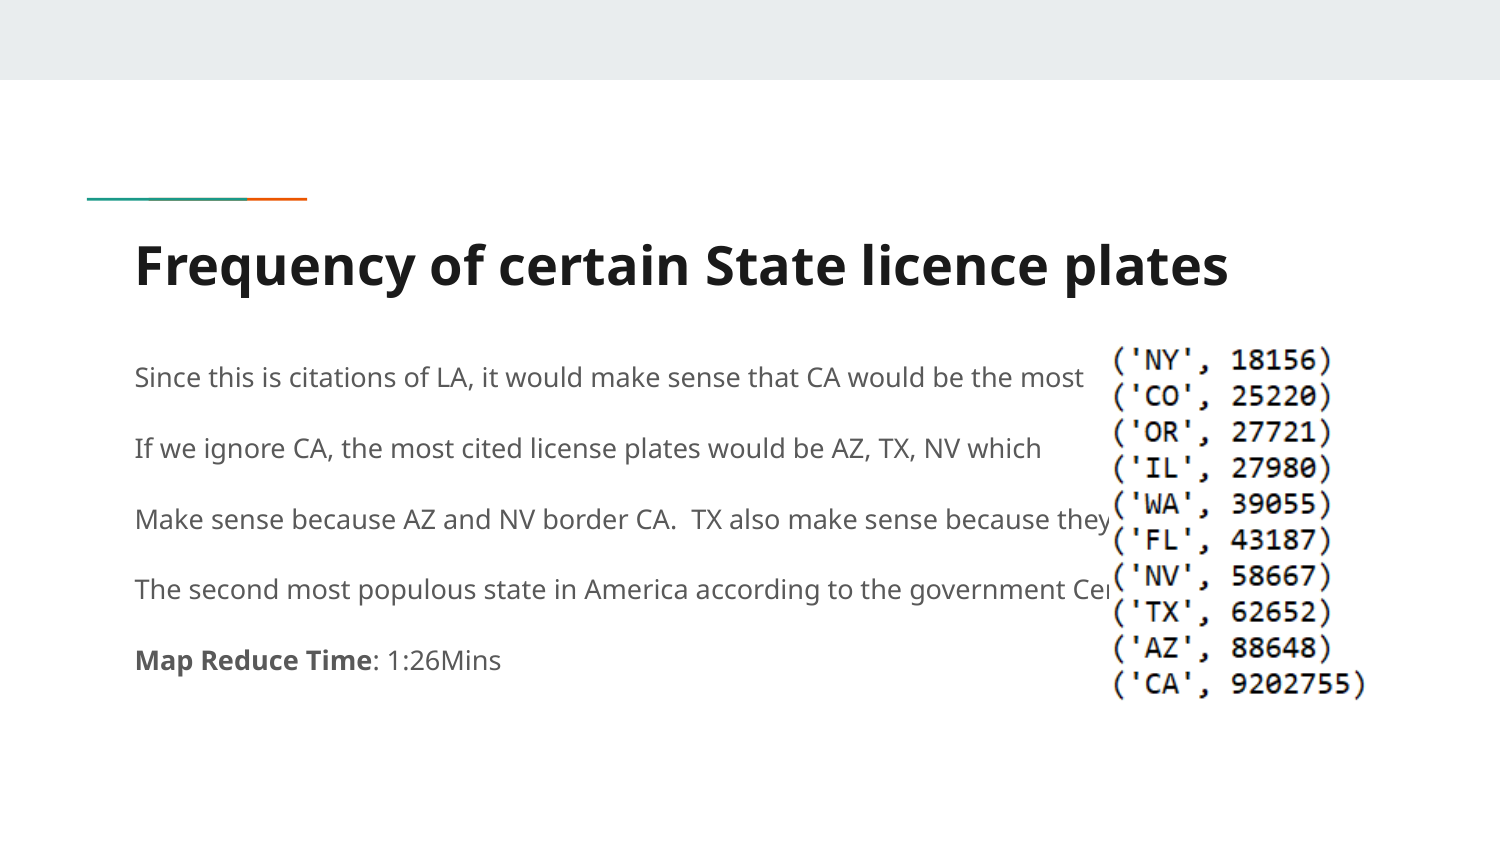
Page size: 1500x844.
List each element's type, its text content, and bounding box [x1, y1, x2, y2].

picture [1108, 344, 1382, 708]
list Since this is citations of LA, it would make sense that CA would be the most If we ignore CA, the most cited license plates would be AZ, TX, NV which Make sense because AZ and NV border CA. TX also make sense because they are The second most populous state in America according to the government Census. Map Reduce Time: 1:26Mins [119, 341, 1381, 712]
title Frequency of certain State licence plates [119, 216, 1381, 305]
